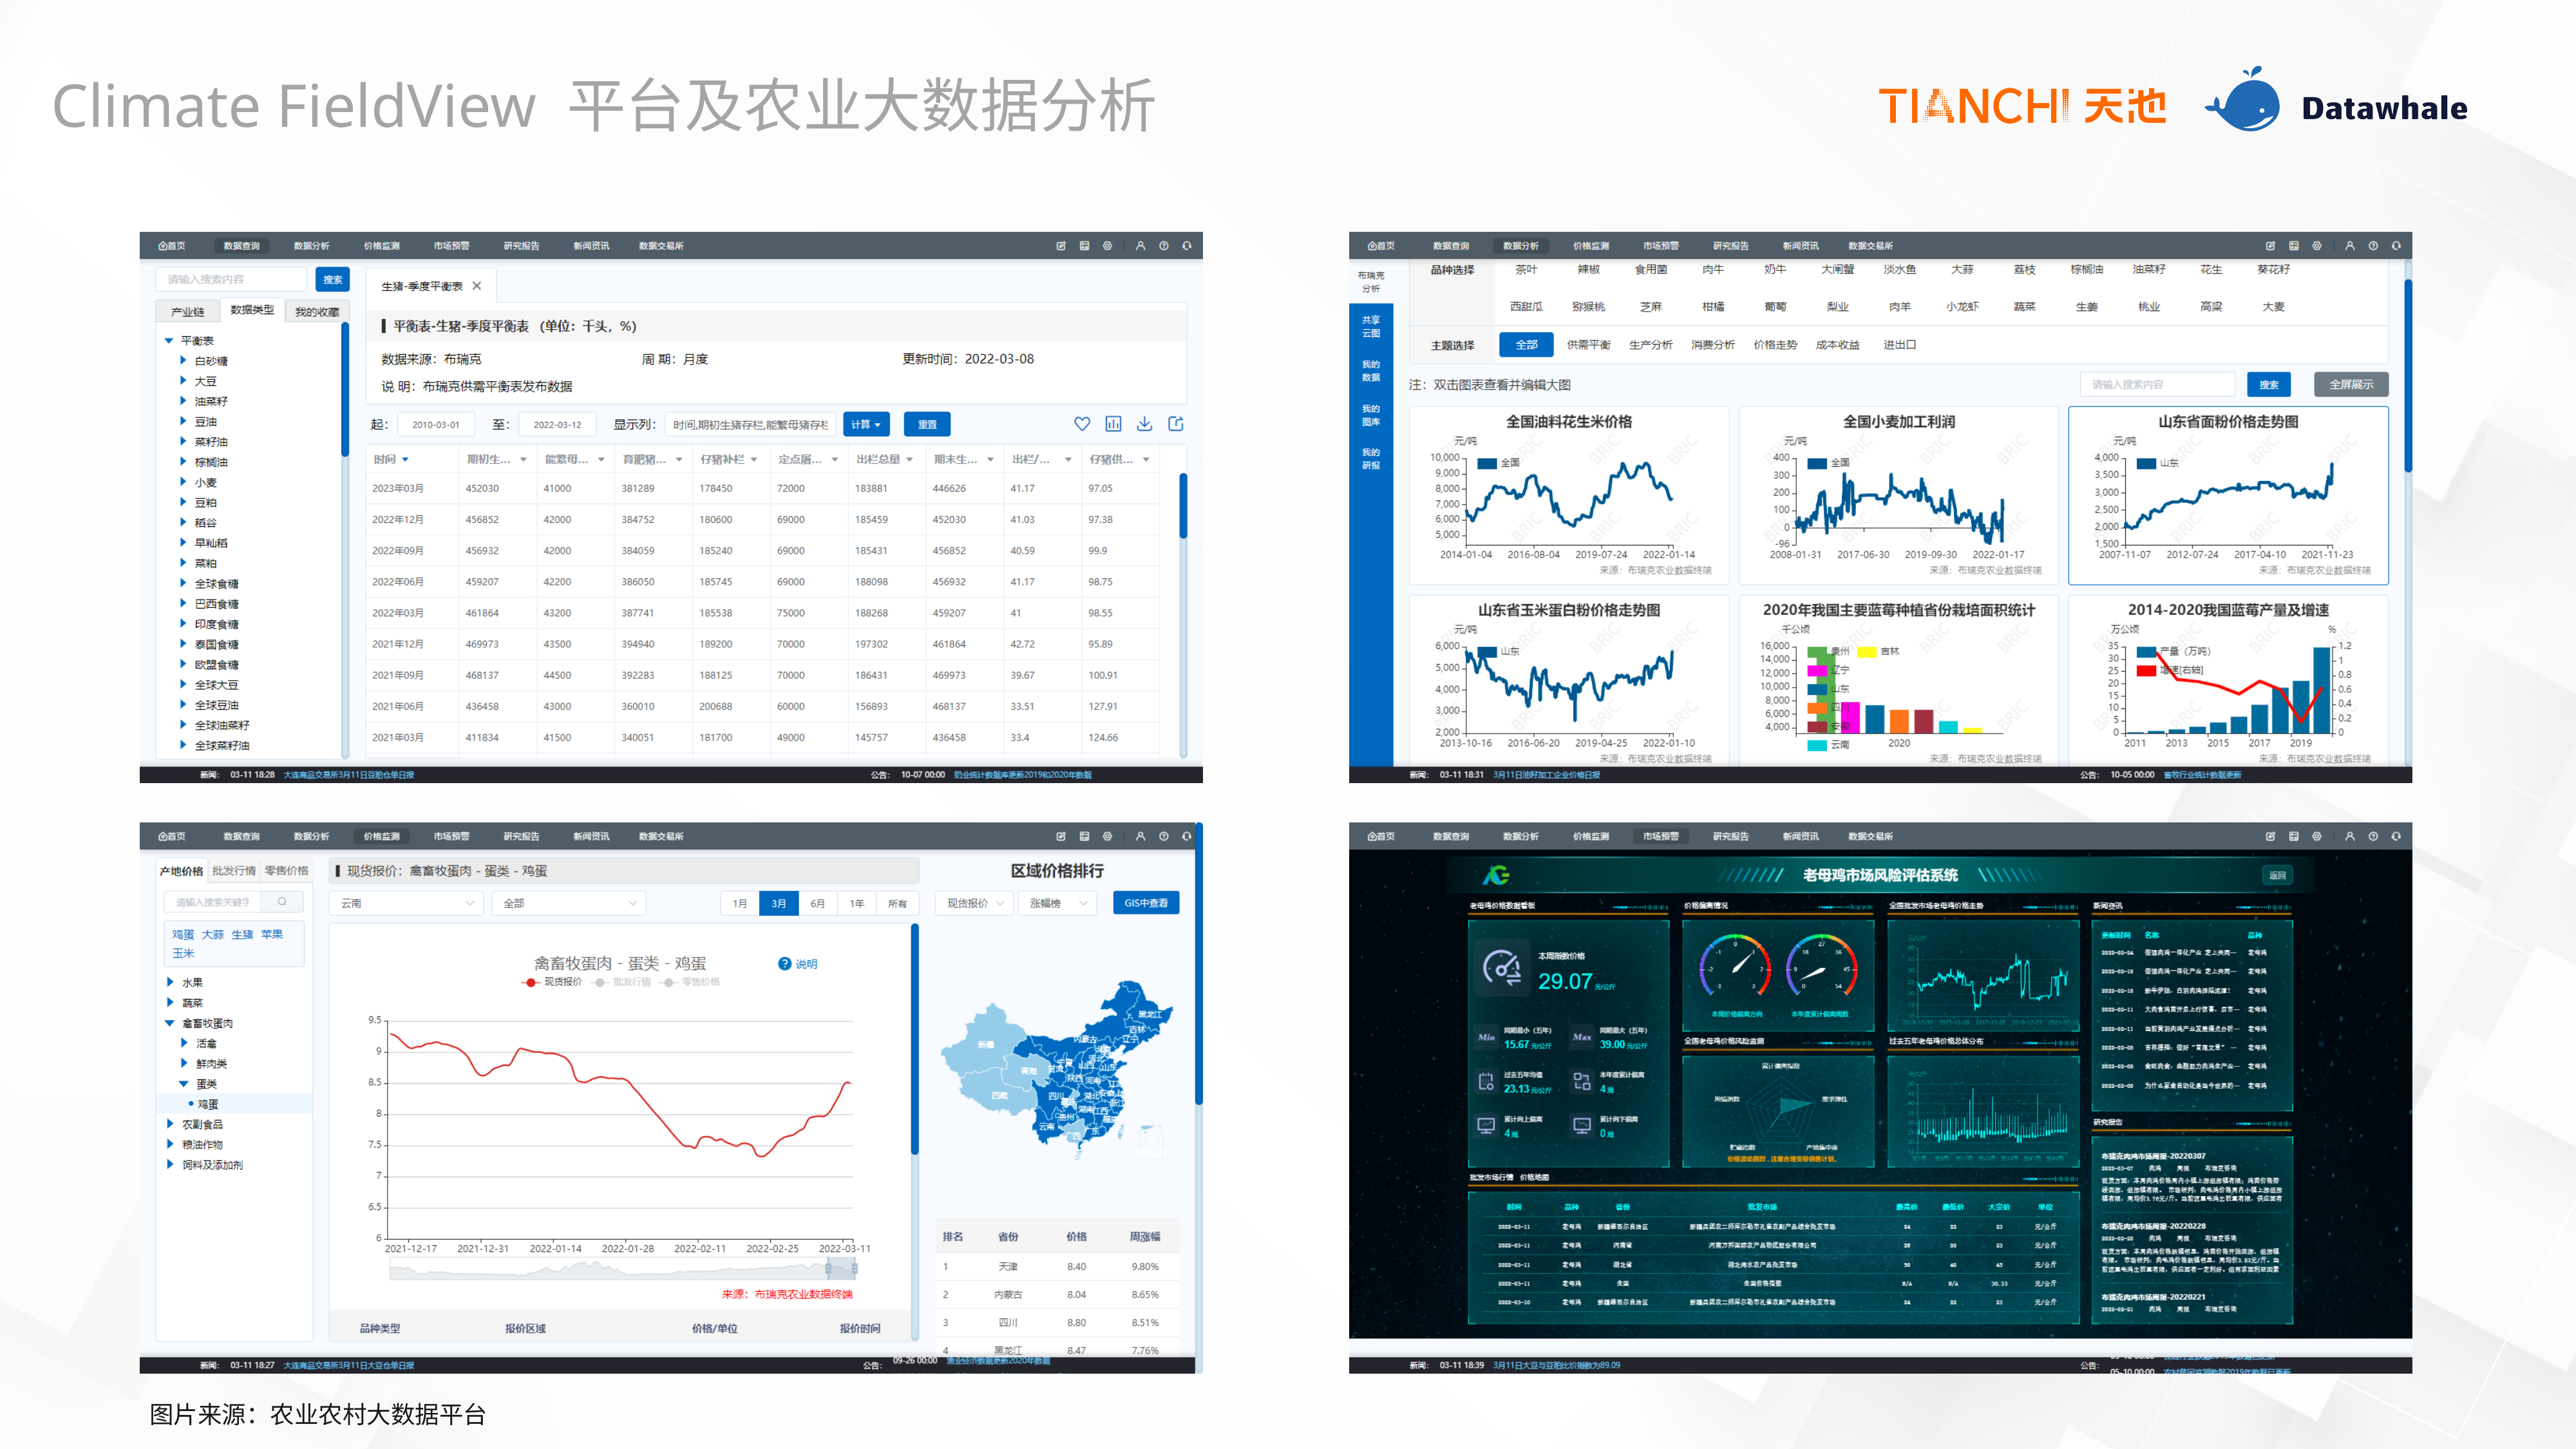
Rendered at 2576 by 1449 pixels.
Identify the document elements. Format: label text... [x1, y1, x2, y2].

picture [2204, 66, 2467, 131]
picture [140, 822, 1203, 1374]
picture [1349, 822, 2412, 1374]
list Climate FieldView 平台及农业大数据分析 [41, 66, 1302, 149]
picture [140, 232, 1203, 783]
picture [1879, 88, 2166, 124]
picture [1349, 232, 2412, 783]
text_box 图片来源：农业农村大数据平台 [140, 1394, 628, 1434]
